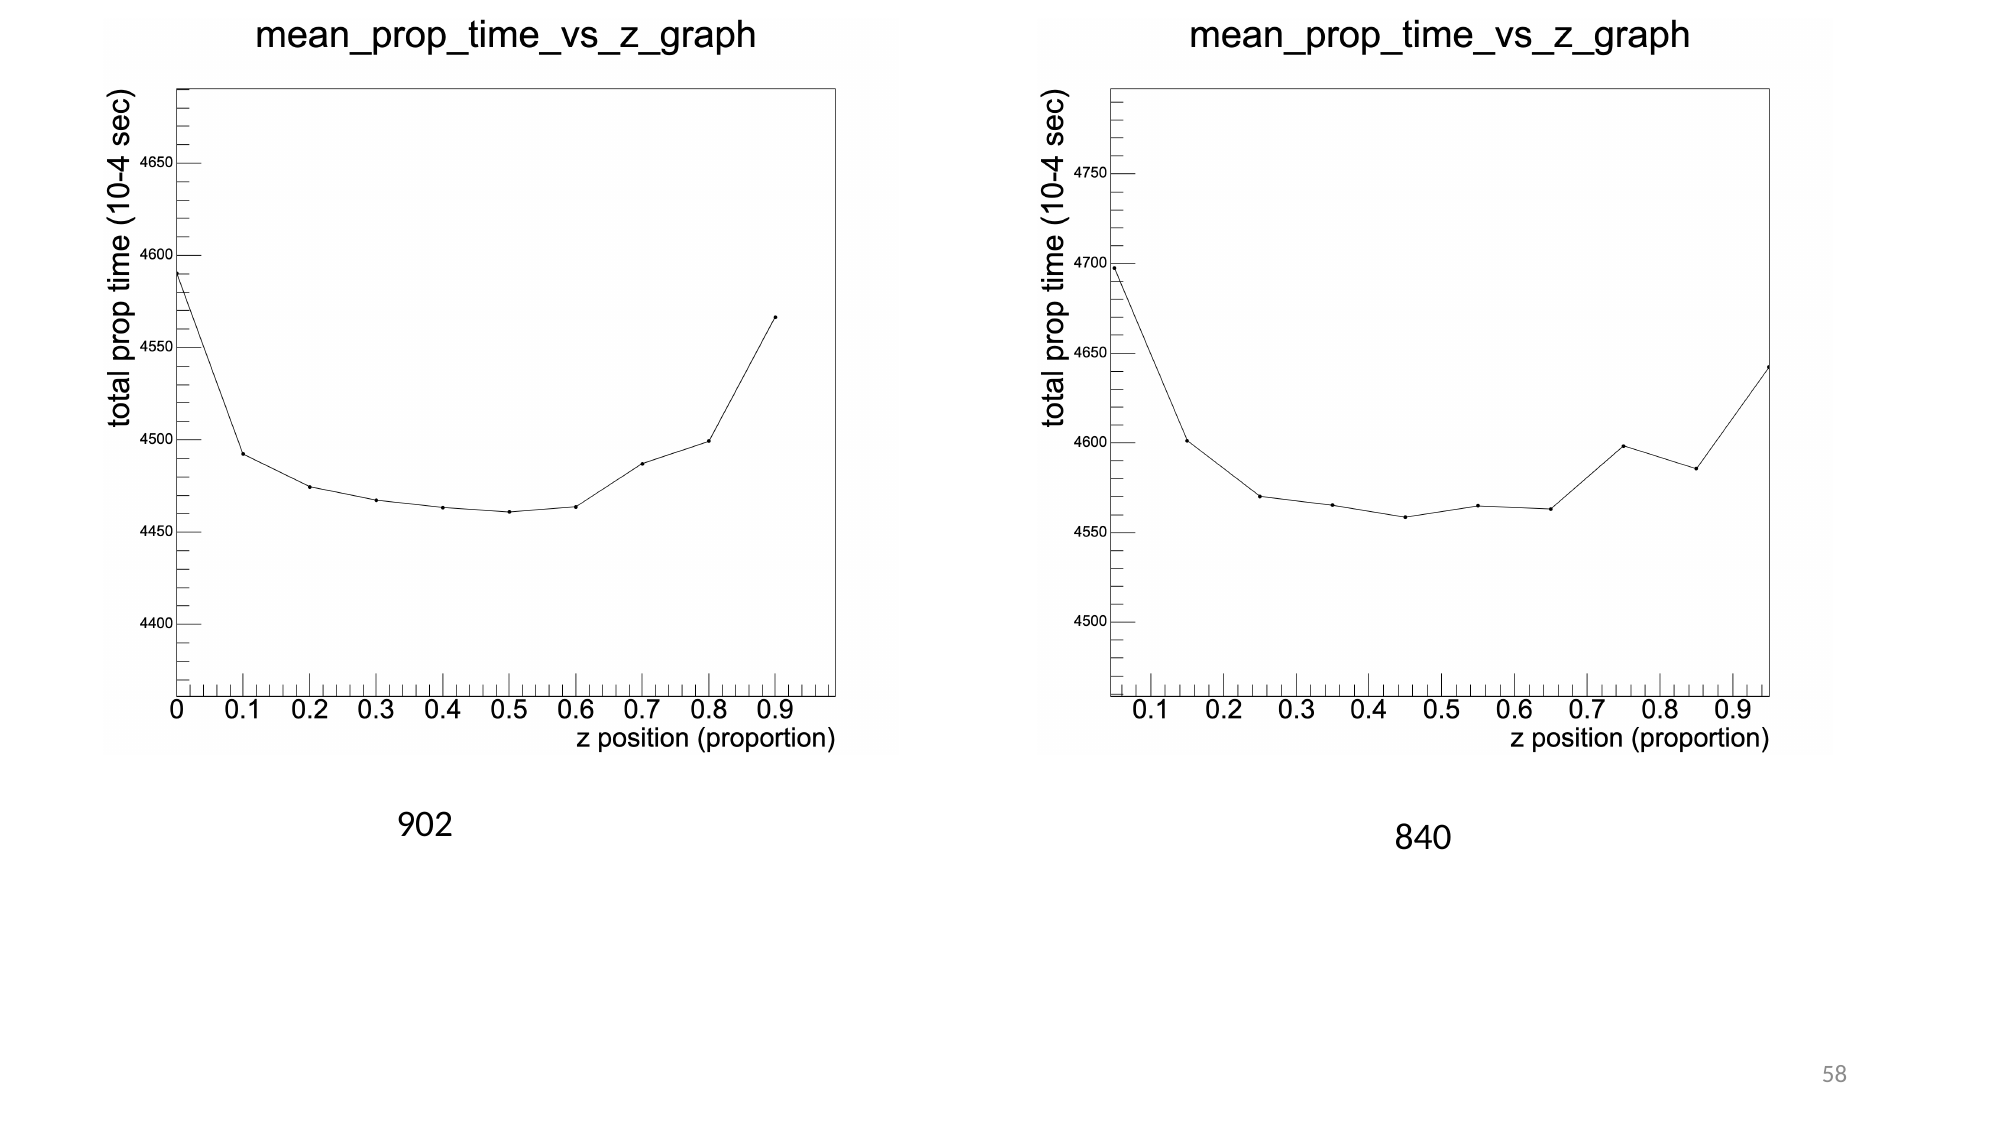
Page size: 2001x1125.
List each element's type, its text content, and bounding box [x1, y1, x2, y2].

slide_number 58 [1412, 1042, 1863, 1103]
text_box 902 [381, 791, 469, 852]
picture [103, 18, 899, 755]
text_box 840 [1379, 805, 1467, 910]
picture [1037, 18, 1833, 755]
